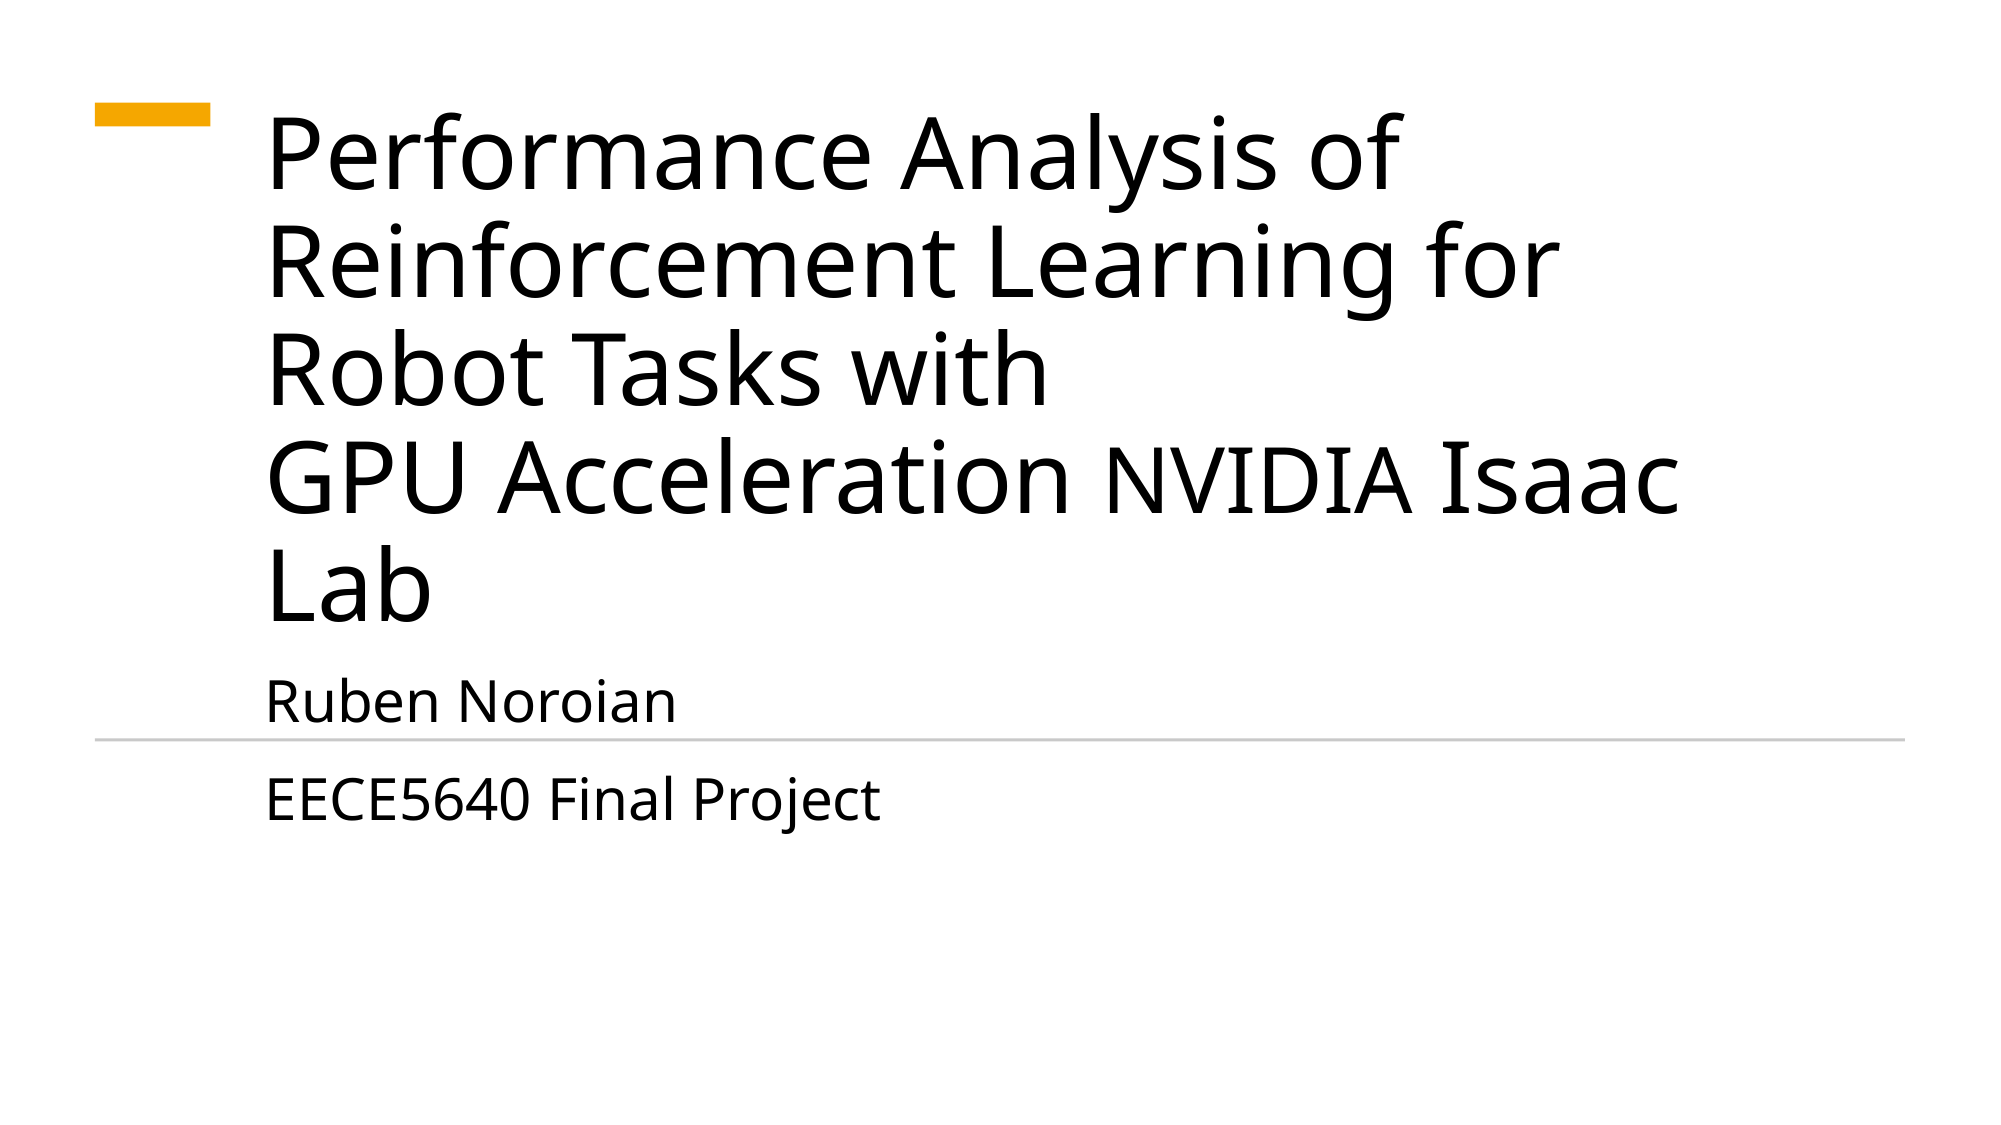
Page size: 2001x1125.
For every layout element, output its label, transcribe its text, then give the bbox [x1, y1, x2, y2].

subtitle Ruben Noroian EECE5640 Final Project [249, 650, 1750, 922]
title Performance Analysis of Reinforcement Learning for Robot Tasks with GPU Acceleration NVIDIA Isaac Lab [249, 258, 1750, 650]
